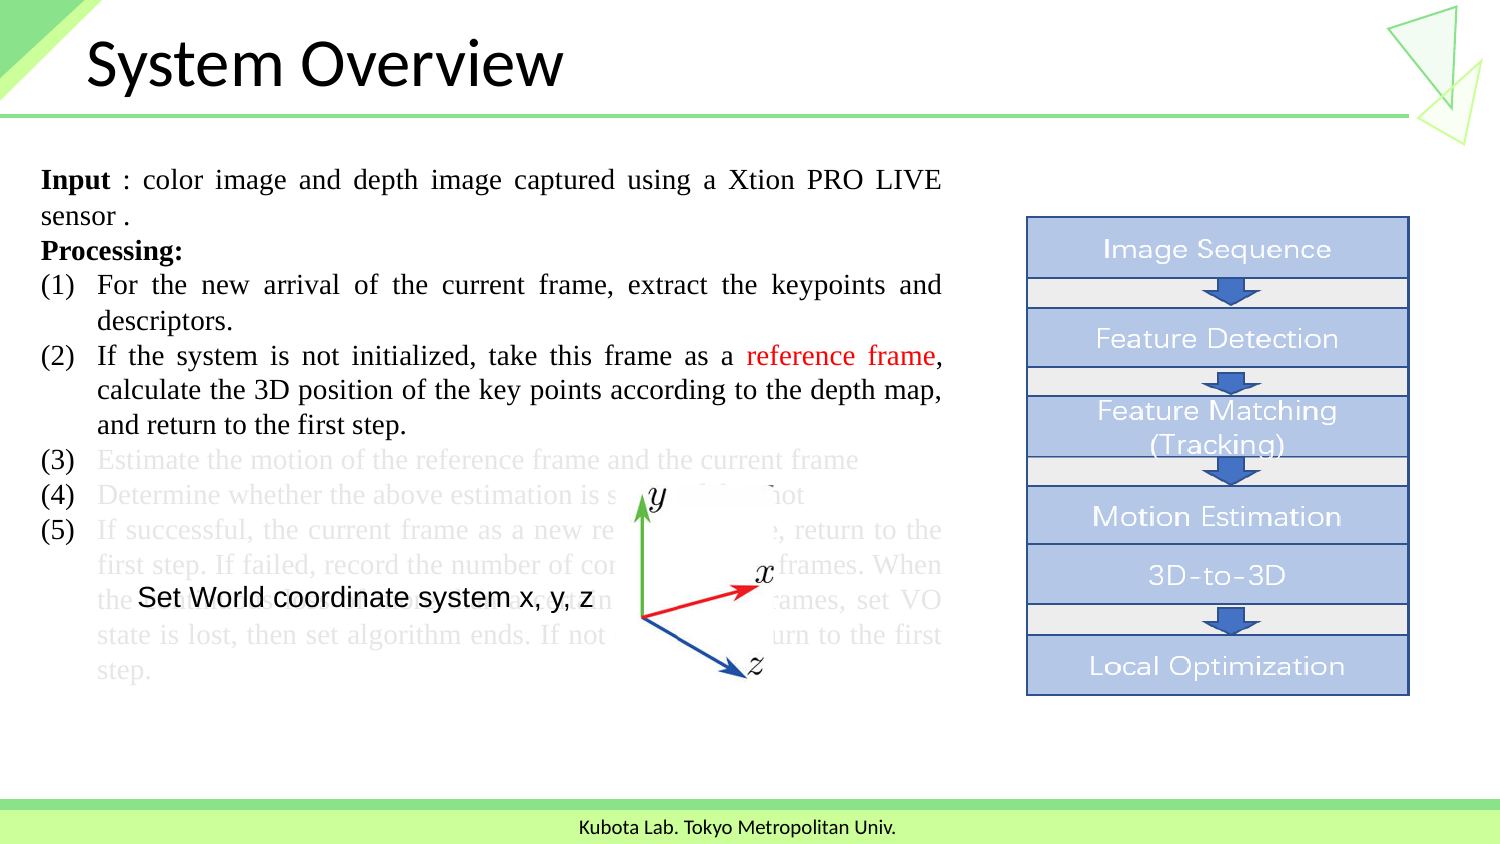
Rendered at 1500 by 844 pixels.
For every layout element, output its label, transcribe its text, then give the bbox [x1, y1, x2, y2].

title System Overview [75, 8, 1370, 121]
picture [615, 485, 774, 700]
text_box Set World coordinate system x, y, z [122, 570, 610, 656]
picture [1026, 216, 1410, 700]
